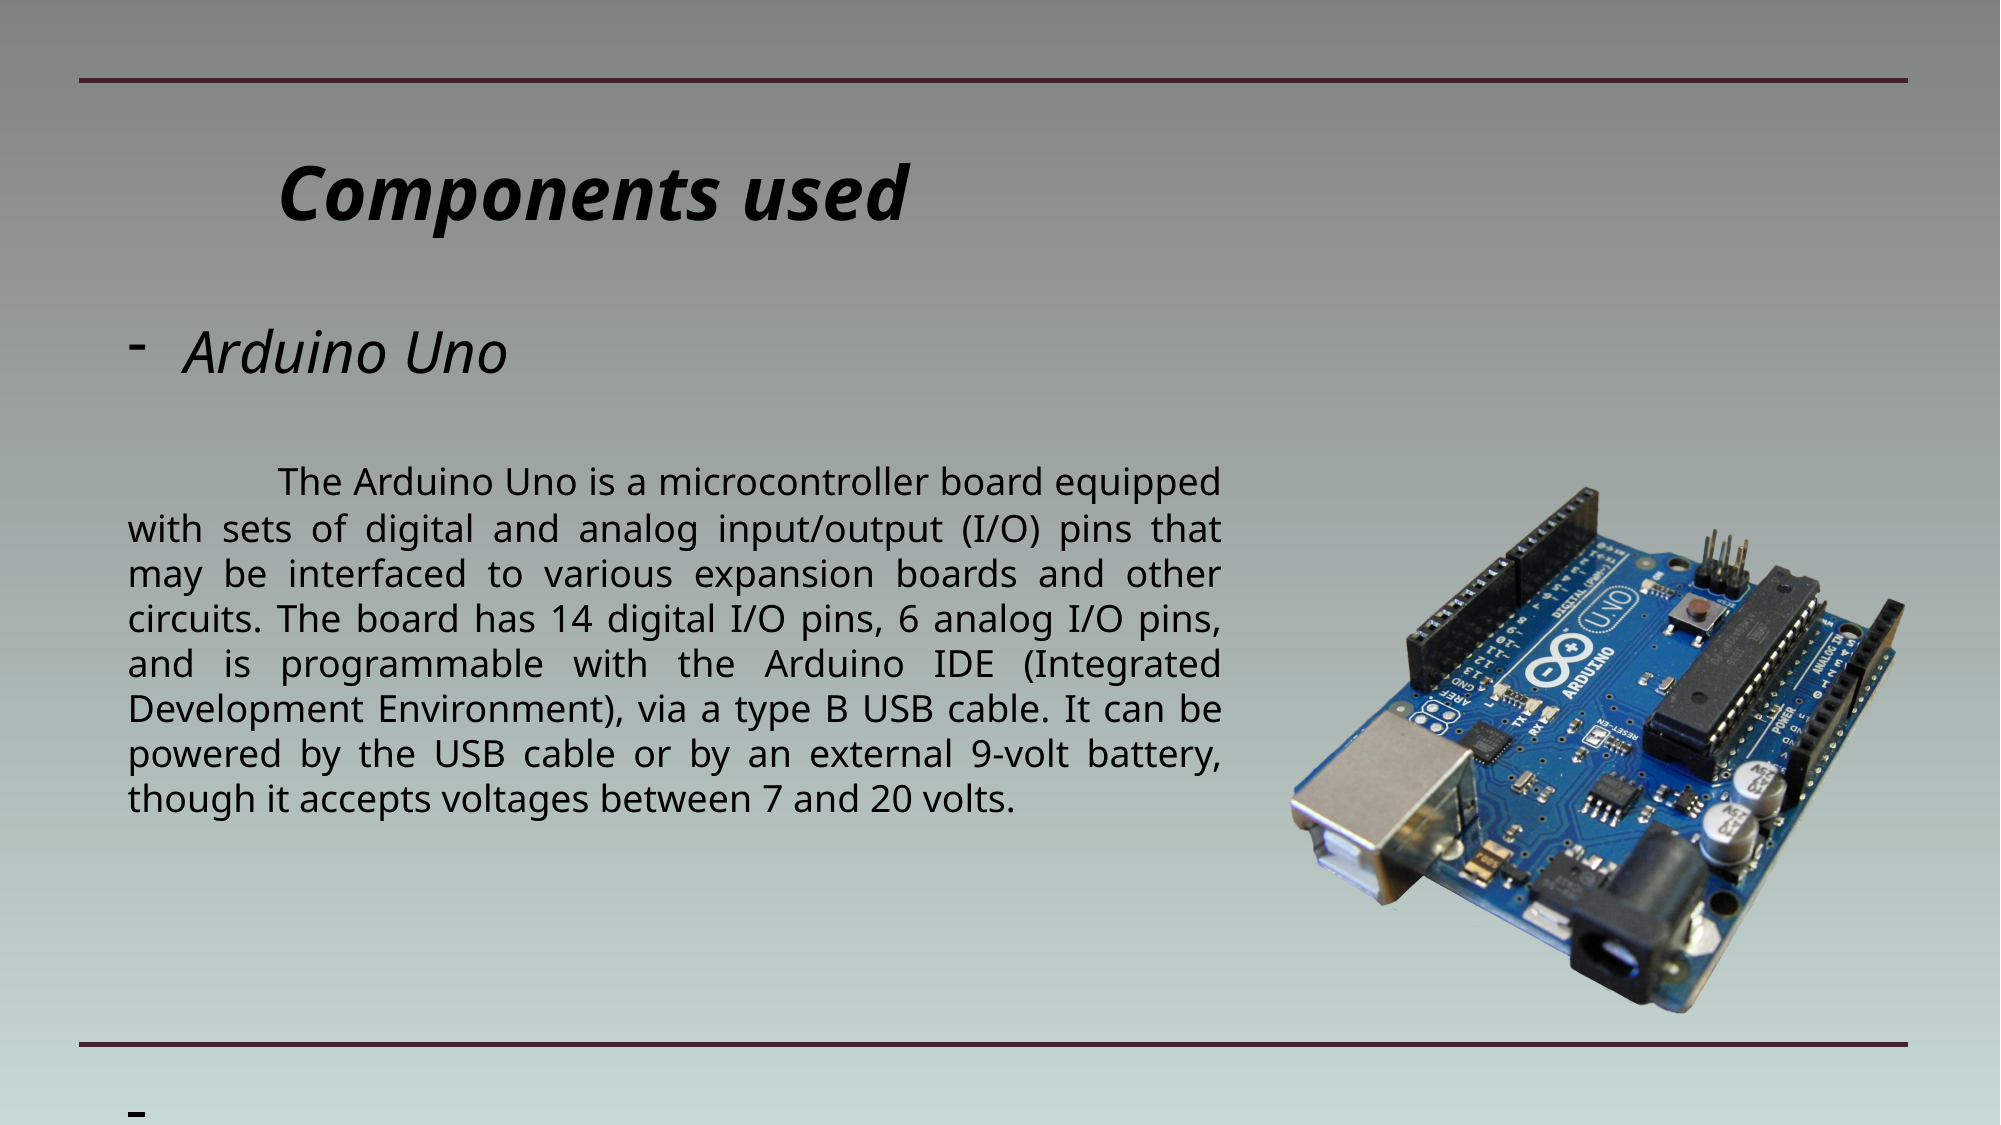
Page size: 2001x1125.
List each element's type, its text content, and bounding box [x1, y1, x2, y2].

text_box Components used Arduino Uno The Arduino Uno is a microcontroller board equipped with sets of digital and analog input/output (I/O) pins that may be interfaced to various expansion boards and other circuits. The board has 14 digital I/O pins, 6 analog I/O pins, and is programmable with the Arduino IDE (Integrated Development Environment), via a type B USB cable. It can be powered by the USB cable or by an external 9-volt battery, though it accepts voltages between 7 and 20 volts. [113, 138, 1238, 1125]
picture [1237, 436, 1956, 1069]
